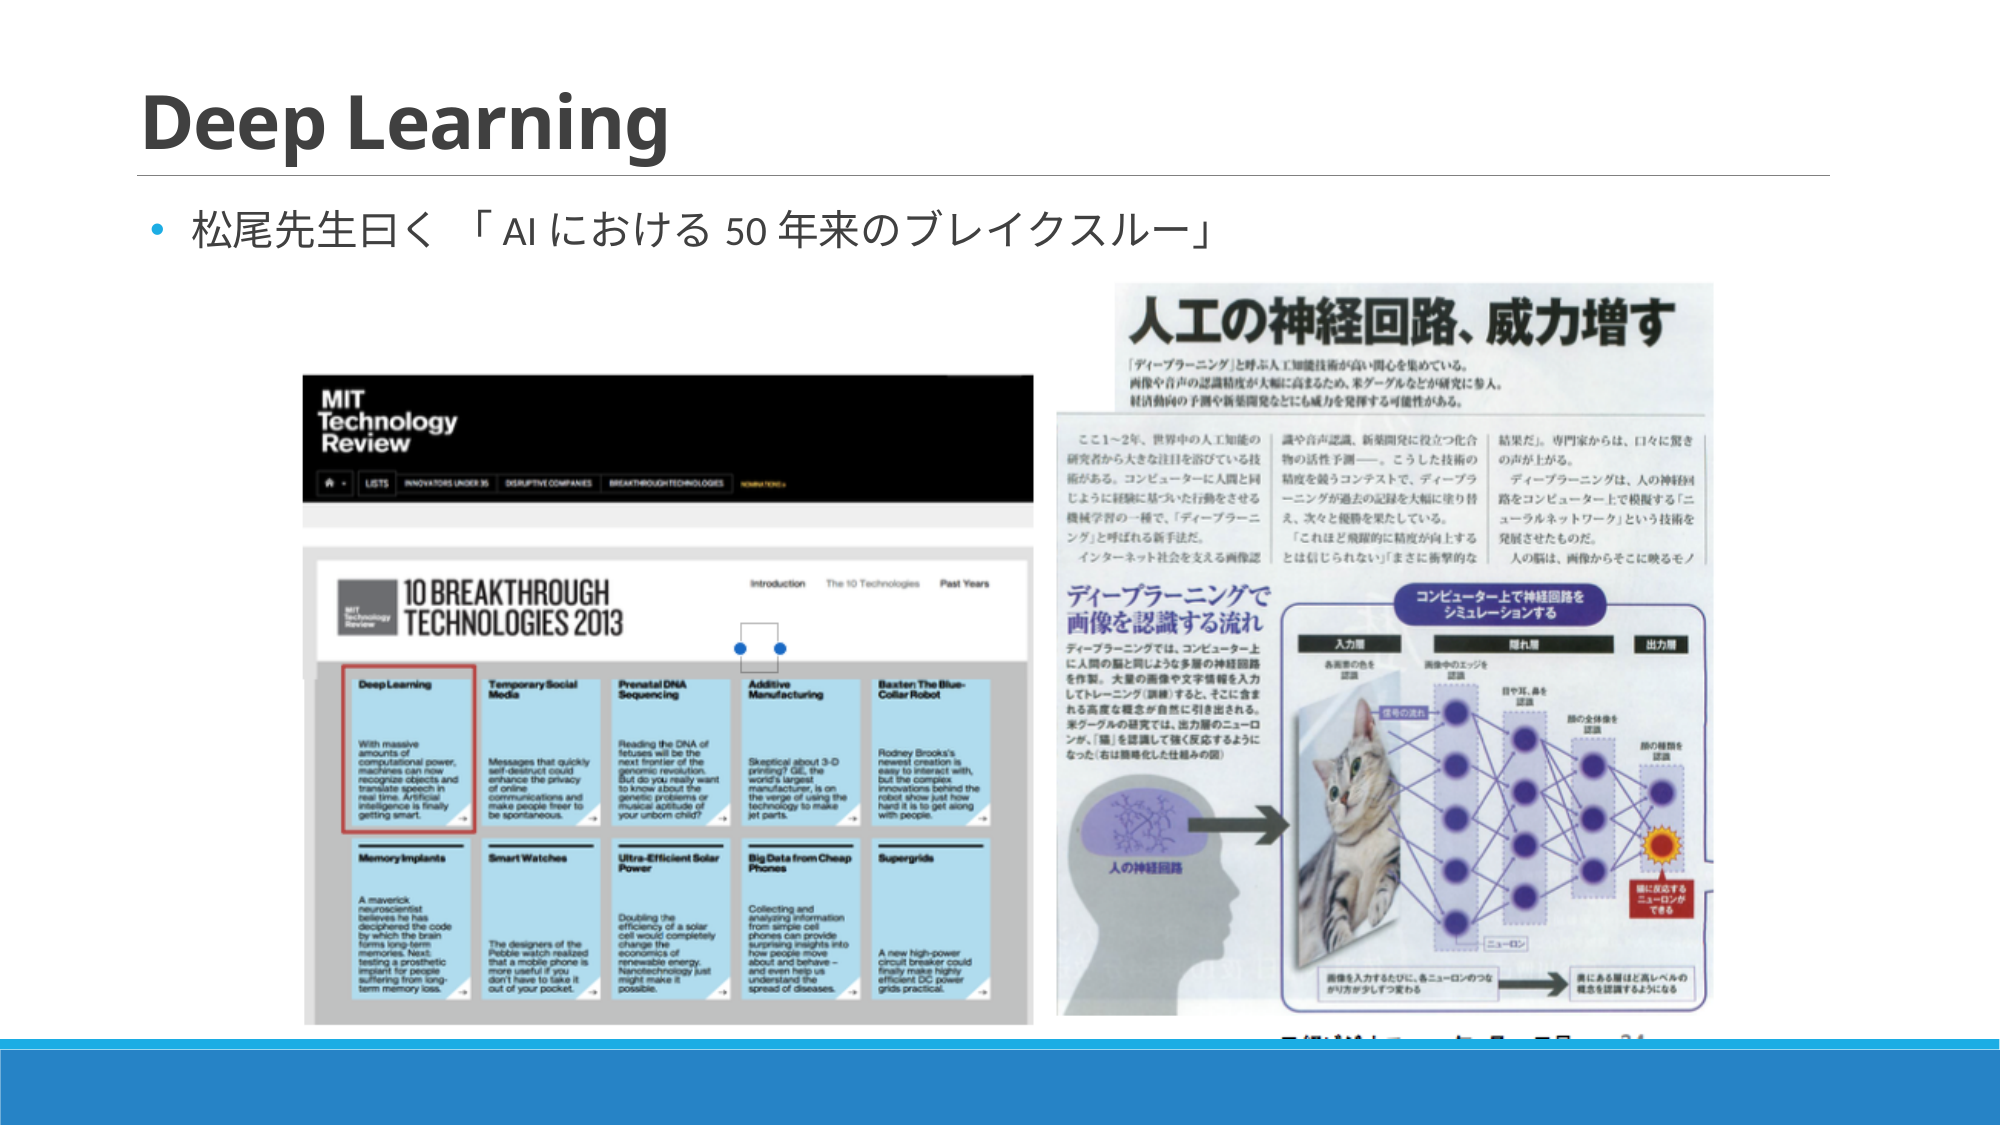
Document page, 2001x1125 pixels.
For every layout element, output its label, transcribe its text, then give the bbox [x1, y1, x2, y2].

picture [280, 262, 1766, 1040]
list 松尾先生曰く 「AIにおける50年来のブレイクスルー」 [132, 196, 1849, 933]
title Deep Learning [124, 52, 1840, 173]
